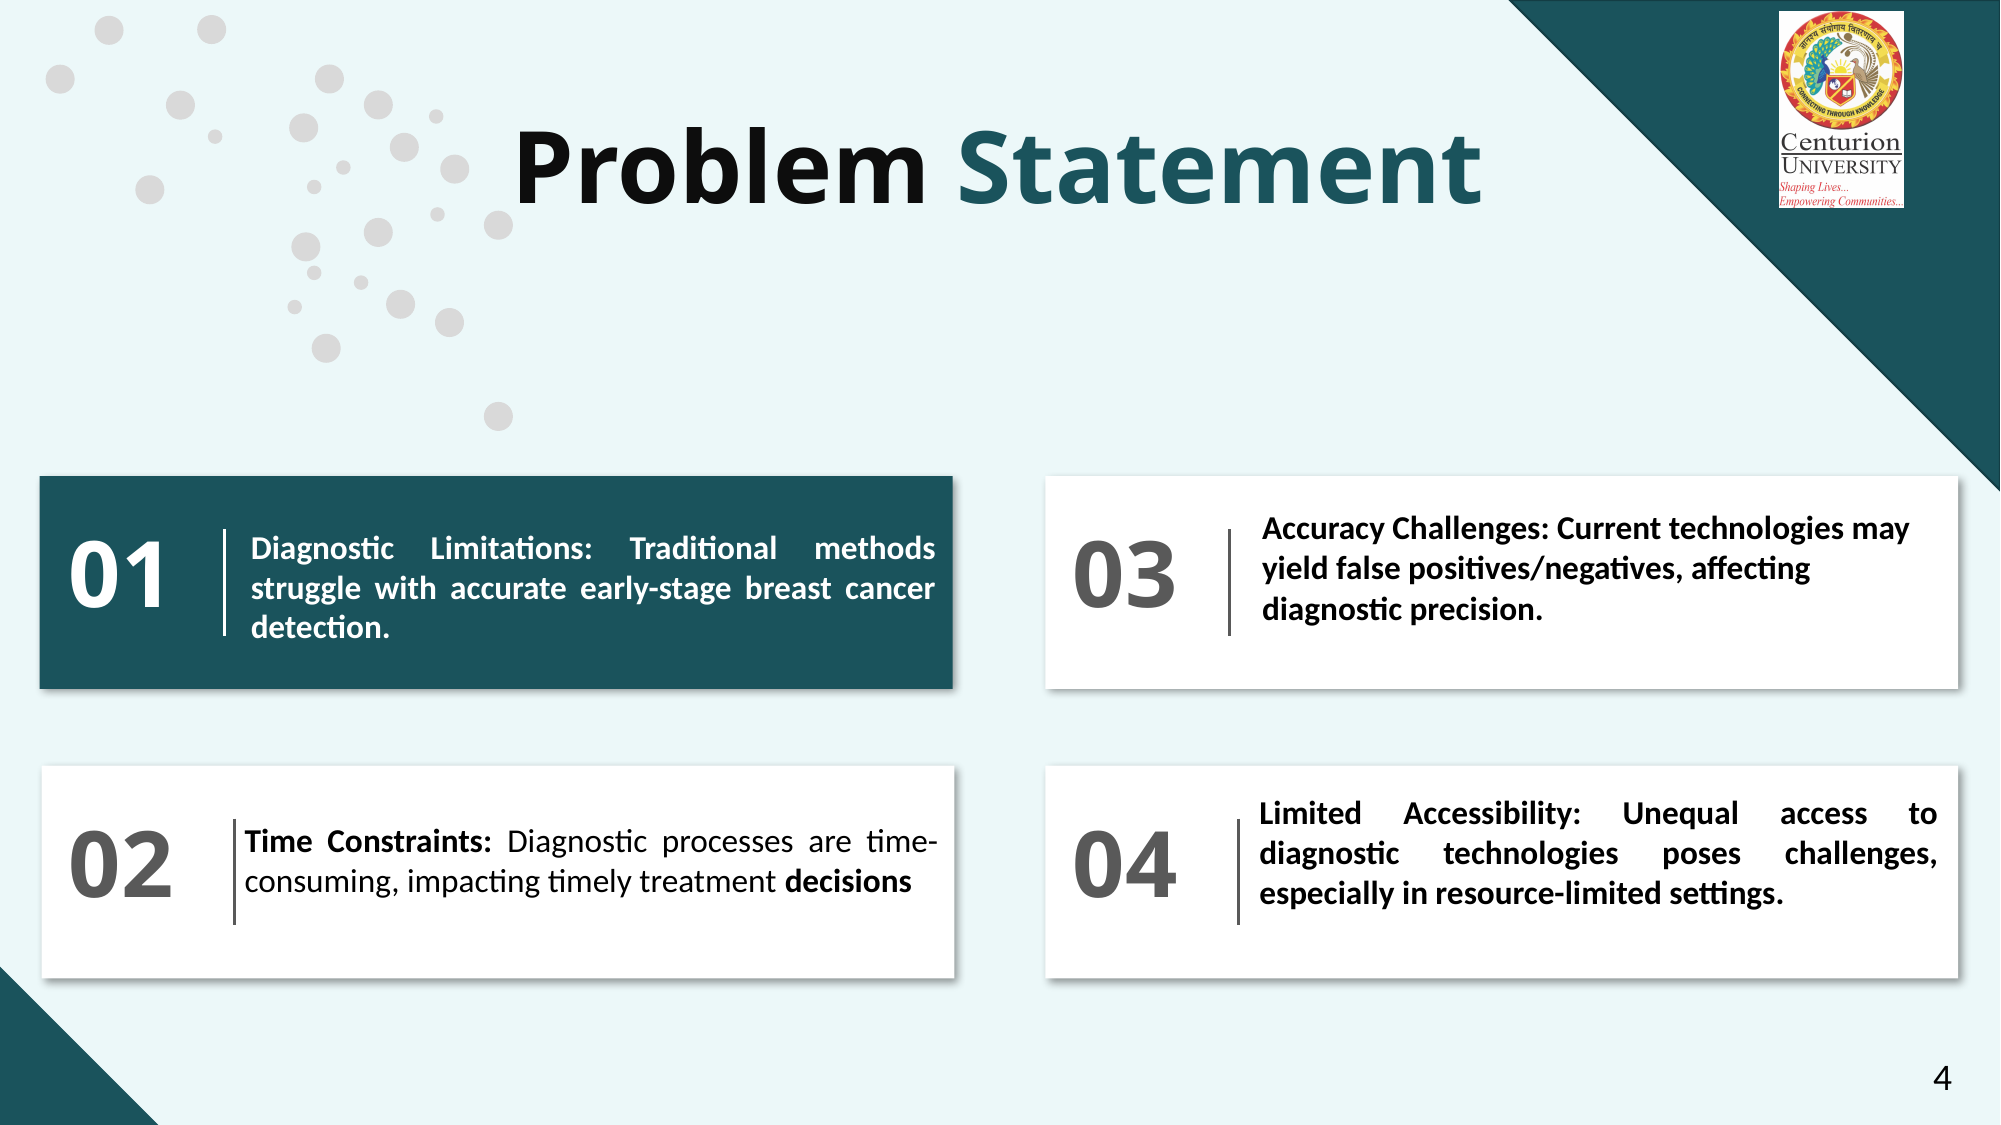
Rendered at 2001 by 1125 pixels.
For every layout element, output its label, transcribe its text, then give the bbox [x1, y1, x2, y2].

text_box 4 [1918, 1045, 1984, 1106]
text_box Problem Statement [513, 96, 1564, 232]
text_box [45, 15, 513, 431]
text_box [39, 476, 1959, 979]
picture [1779, 11, 1904, 208]
text_box [1508, 0, 2000, 492]
text_box [0, 965, 160, 1125]
